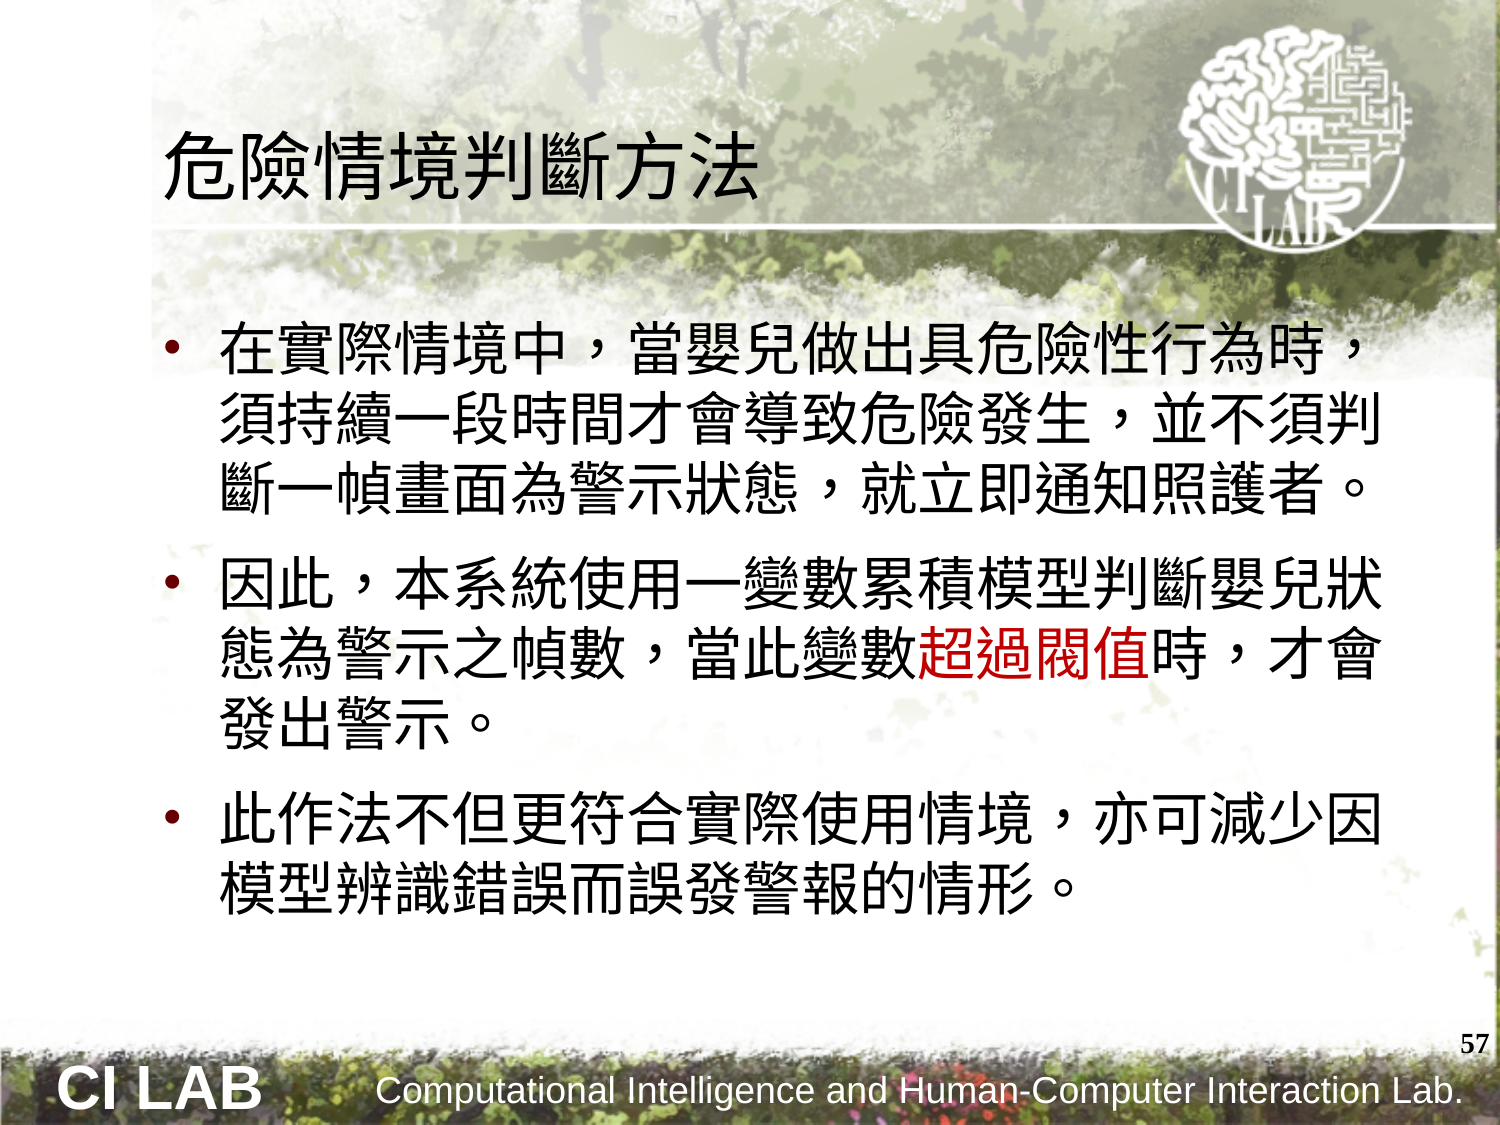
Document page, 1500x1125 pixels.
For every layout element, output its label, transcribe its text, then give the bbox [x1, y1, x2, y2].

text_box 在實際情境中，當嬰兒做出具危險性行為時，須持續一段時間才會導致危險發生，並不須判斷一幀畫面為警示狀態，就立即通知照護者。 因此，本系統使用一變數累積模型判斷嬰兒狀態為警示之幀數，當此變數超過閥值時，才會發出警示。 此作法不但更符合實際使用情境，亦可減少因模型辨識錯誤而誤發警報的情形。 [147, 304, 1410, 961]
title 危險情境判斷方法 [147, 31, 1448, 219]
slide_number 57 [1426, 985, 1500, 1067]
picture [0, 0, 1500, 1125]
